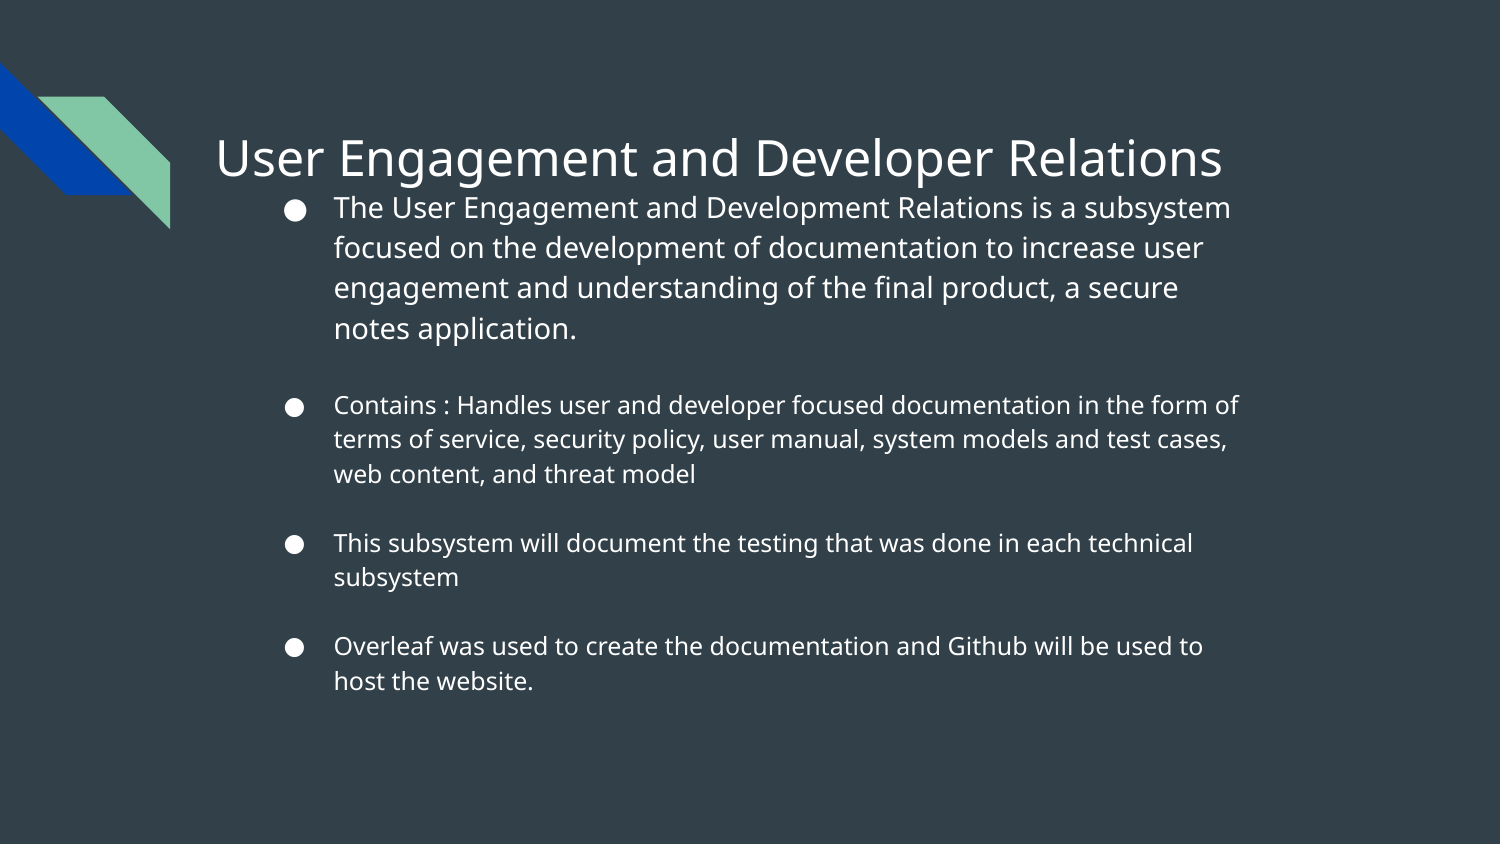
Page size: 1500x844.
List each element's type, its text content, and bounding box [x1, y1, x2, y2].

text_box The User Engagement and Development Relations is a subsystem focused on the development of documentation to increase user engagement and understanding of the final product, a secure notes application. Contains : Handles user and developer focused documentation in the form of terms of service, security policy, user manual, system models and test cases, web content, and threat model This subsystem will document the testing that was done in each technical subsystem Overleaf was used to create the documentation and Github will be used to host the website. [243, 253, 1257, 746]
title User Engagement and Developer Relations [200, 111, 1382, 215]
